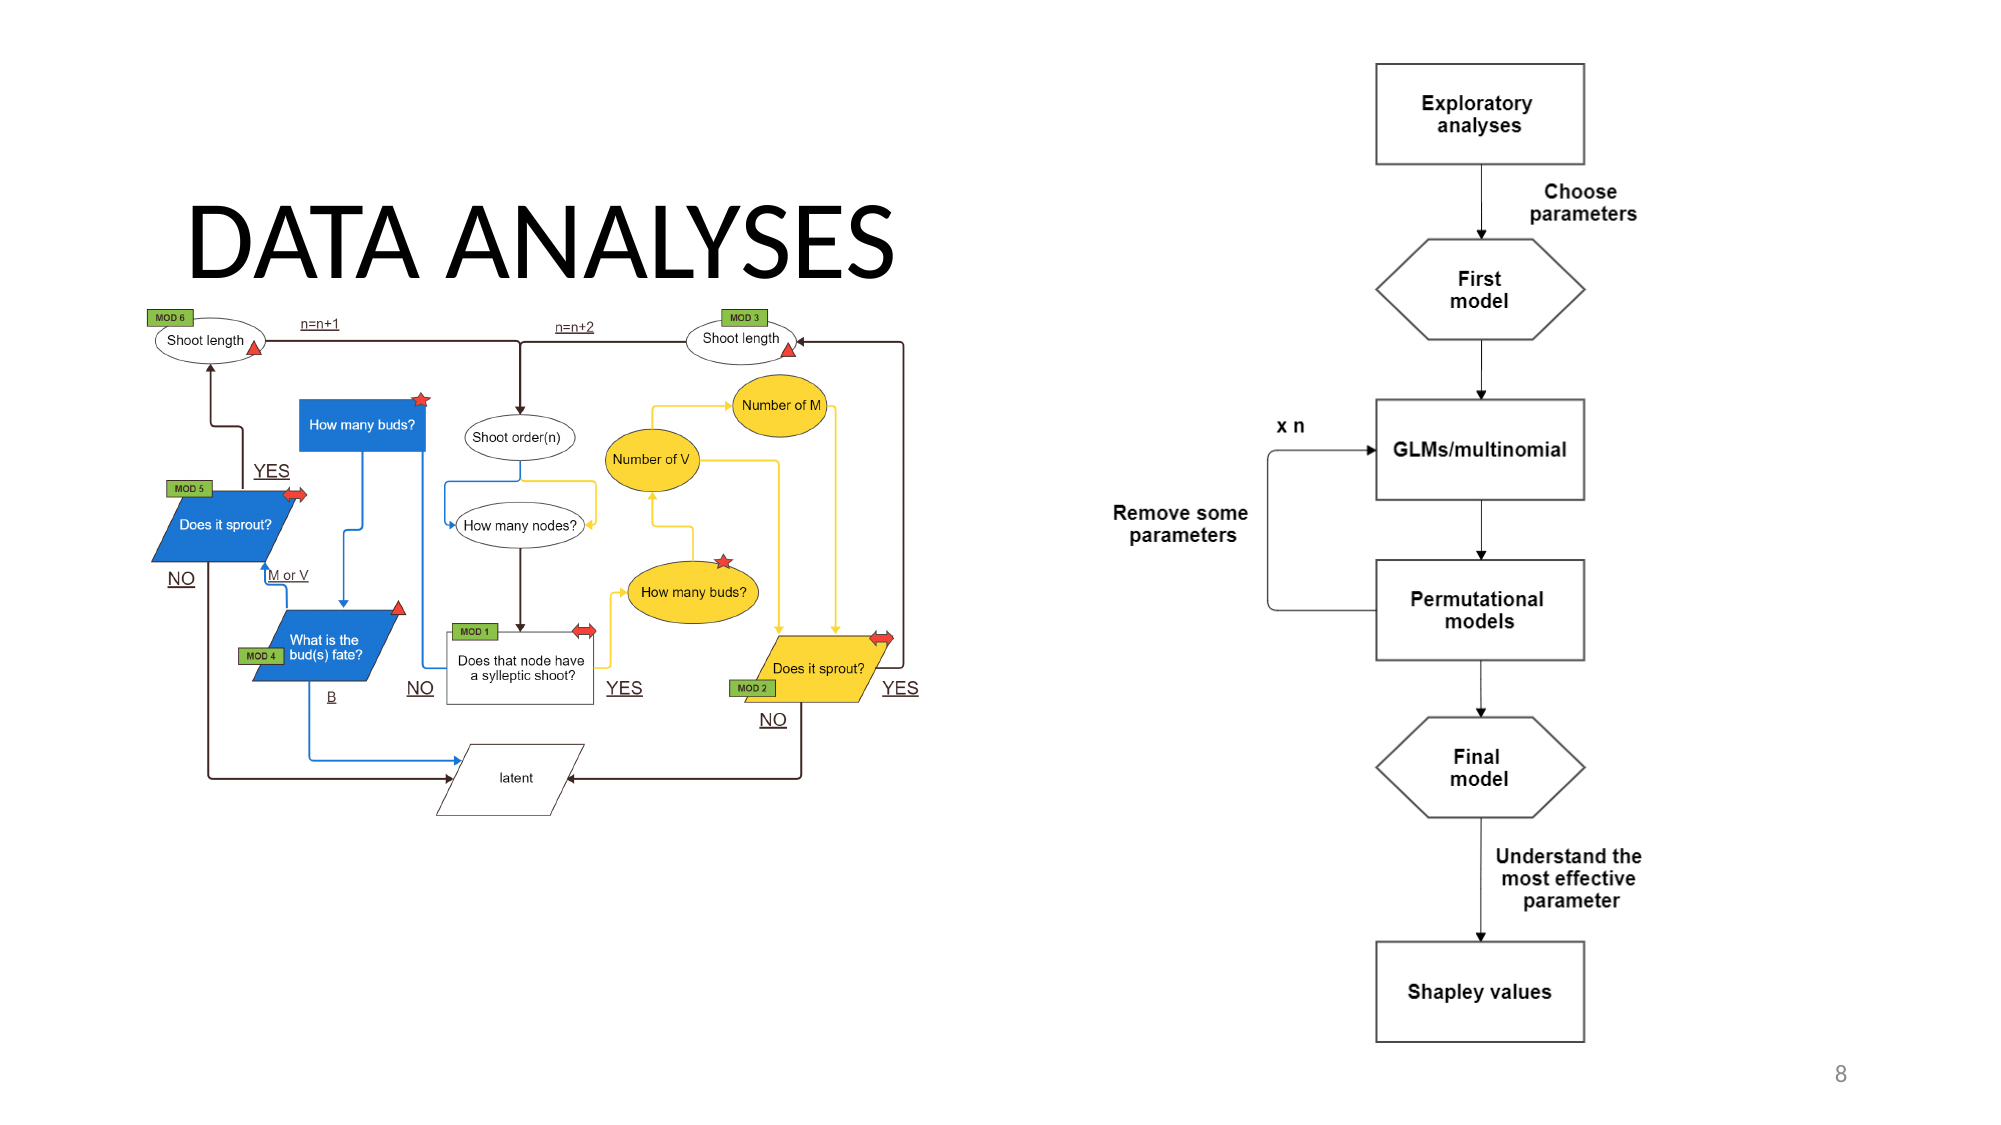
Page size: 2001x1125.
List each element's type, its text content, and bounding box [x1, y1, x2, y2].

text_box DATA ANALYSES [170, 158, 913, 309]
picture [1092, 63, 1675, 1043]
slide_number 8 [1412, 1042, 1863, 1103]
picture [146, 309, 925, 816]
